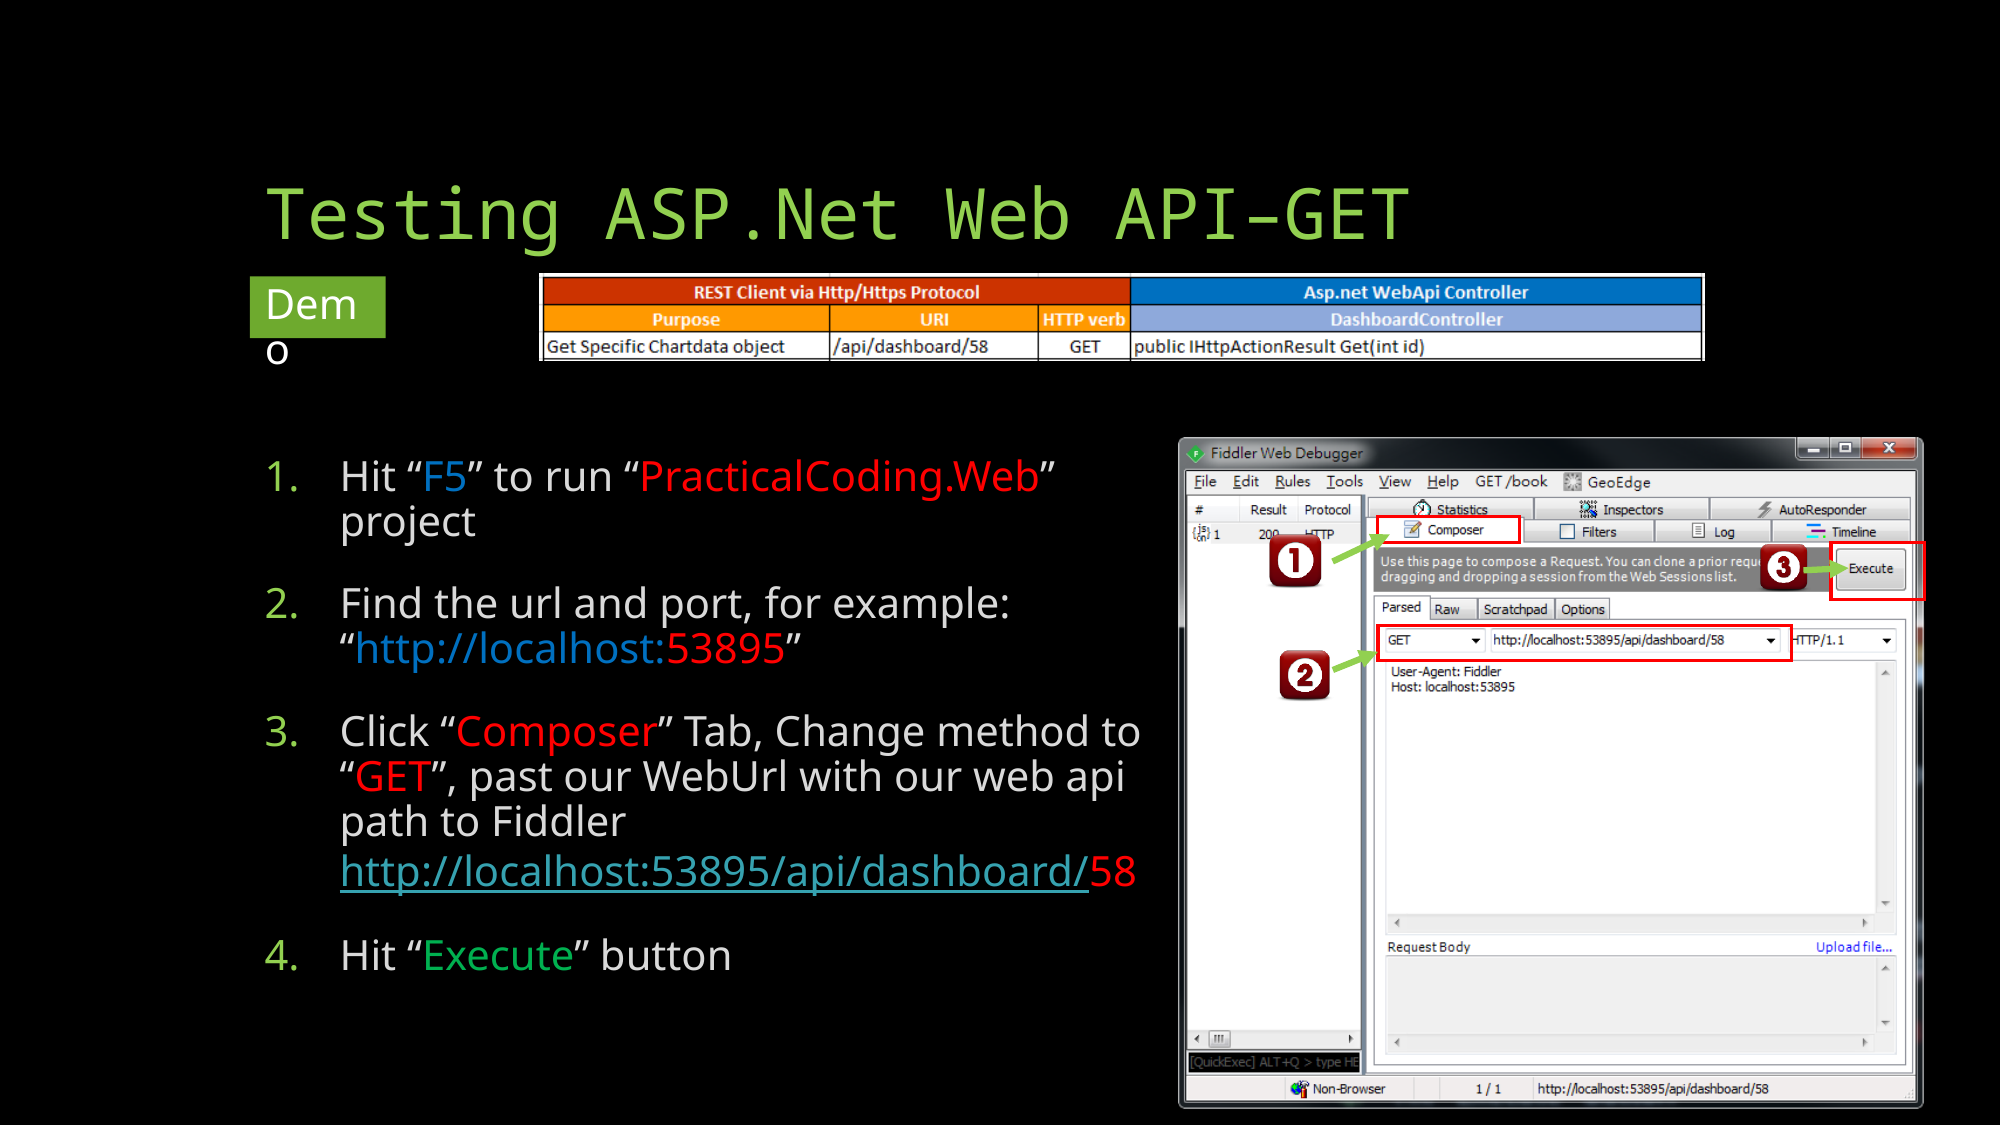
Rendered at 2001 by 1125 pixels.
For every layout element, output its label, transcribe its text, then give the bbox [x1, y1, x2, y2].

title Testing ASP.Net Web API–GET [249, 75, 1750, 263]
picture [539, 273, 1705, 361]
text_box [1332, 651, 1378, 671]
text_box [1803, 567, 1849, 571]
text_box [1332, 534, 1390, 562]
text_box Hit “F5” to run “PracticalCoding.Web” project Find the url and port, for example: “http://localhost:53895” Click “Composer” Tab, Change method to “GET”, past our WebUrl with our web api path to Fiddler http://localhost:53895/api/dashboard/58 Hit “Execute” button [249, 448, 1177, 524]
text_box Demo [249, 276, 386, 339]
picture [1177, 436, 1925, 1110]
